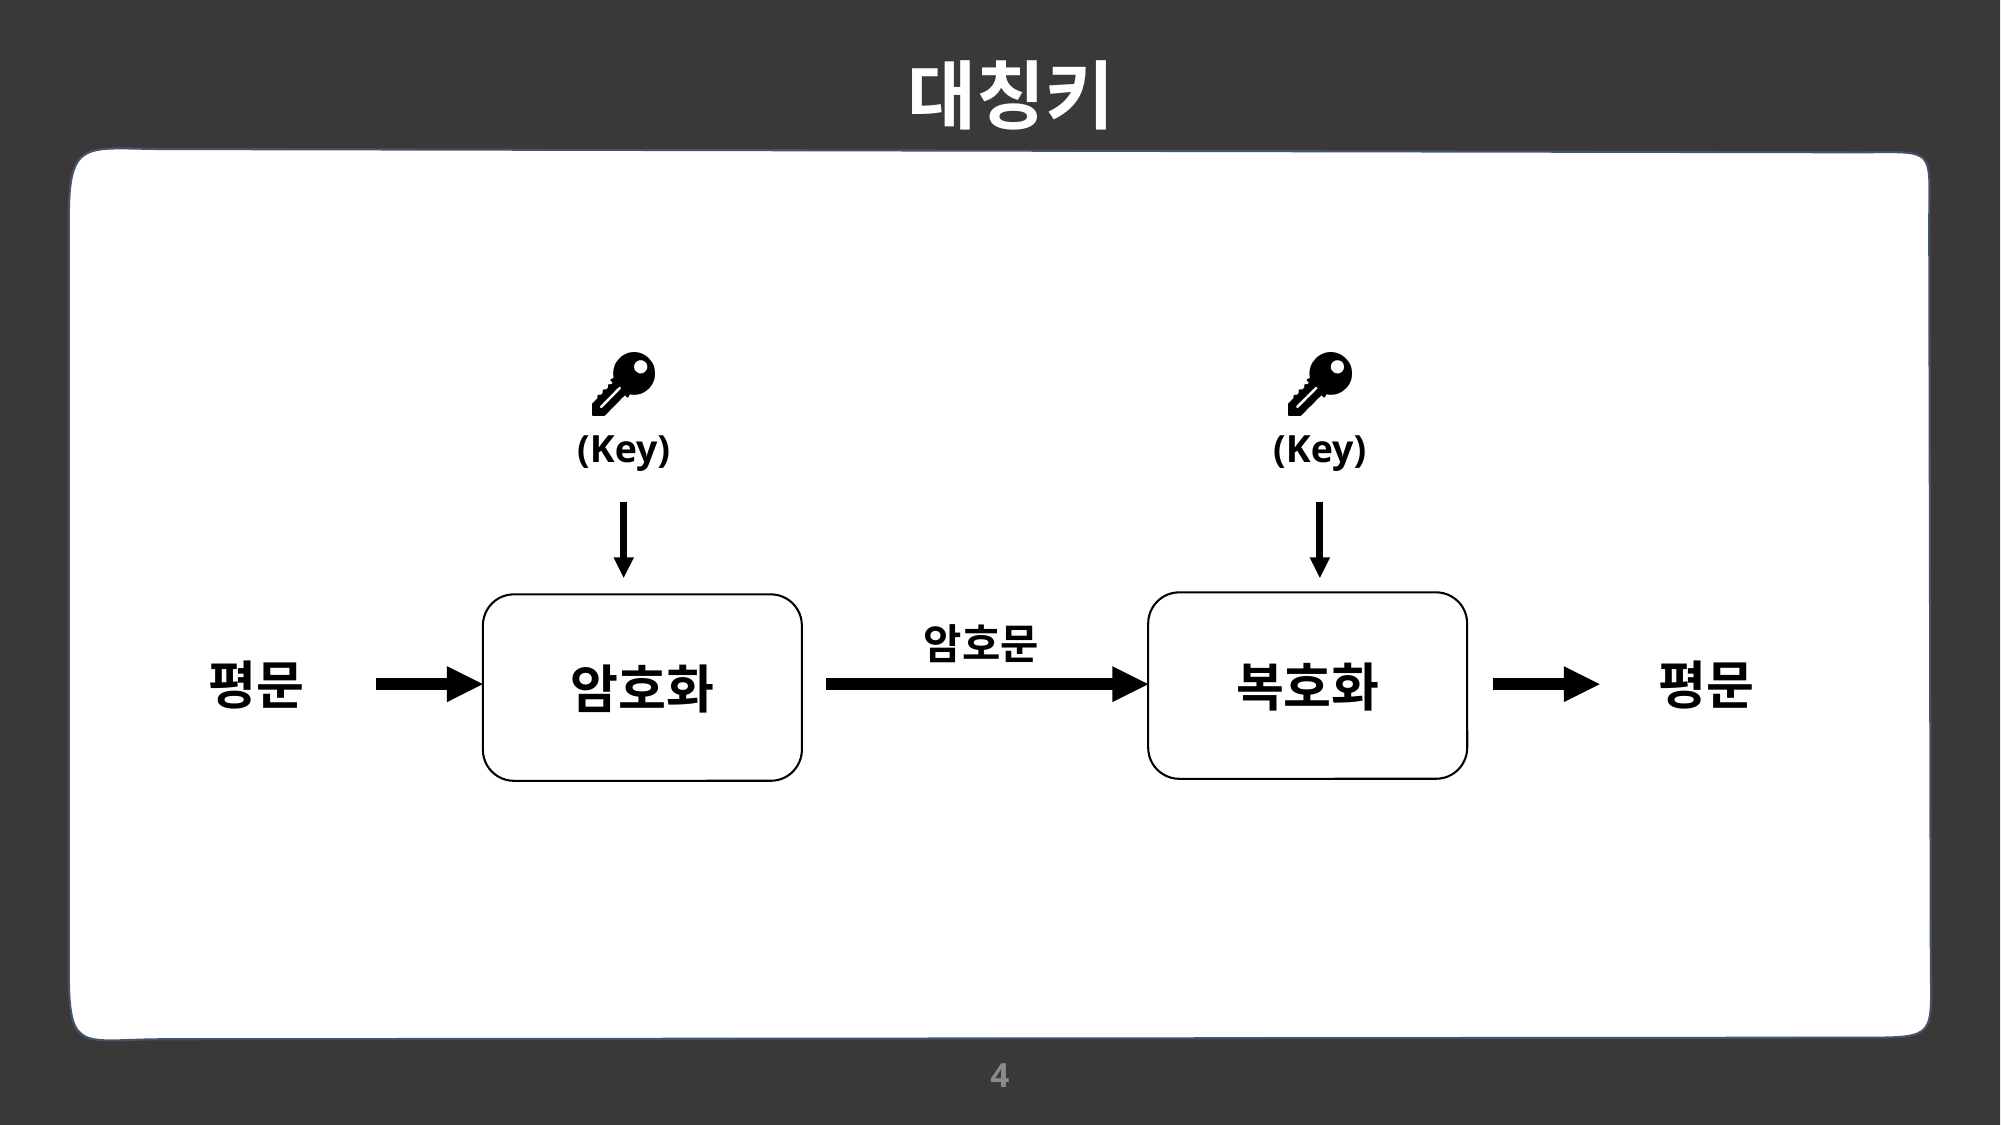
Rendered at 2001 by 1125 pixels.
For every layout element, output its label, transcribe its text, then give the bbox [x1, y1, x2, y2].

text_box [557, 352, 690, 578]
text_box 대칭키 [893, 41, 1130, 147]
text_box [67, 147, 1933, 1042]
text_box [0, 0, 2000, 1125]
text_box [136, 592, 1814, 781]
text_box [1253, 352, 1386, 578]
slide_number 4 [774, 1047, 1225, 1108]
